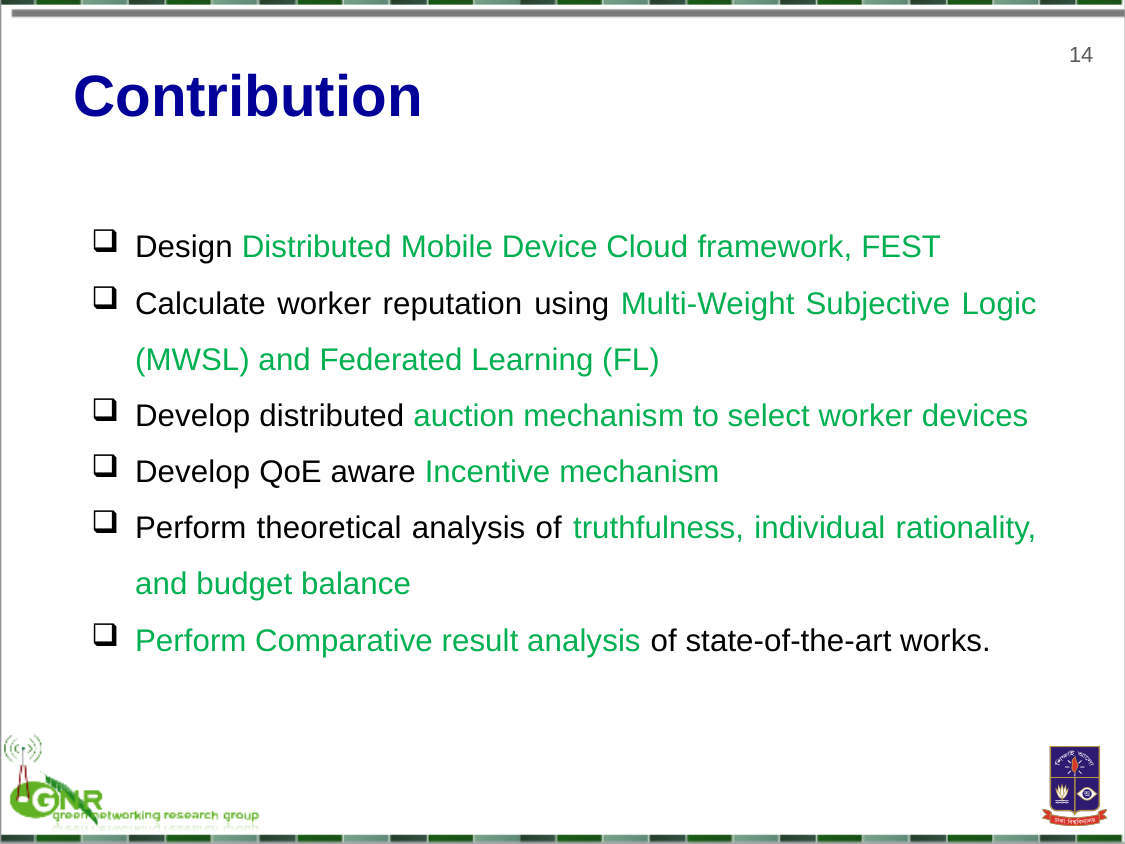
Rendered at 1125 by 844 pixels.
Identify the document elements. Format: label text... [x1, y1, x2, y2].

text_box Contribution [62, 46, 864, 113]
text_box [679, 610, 1099, 666]
picture [0, 0, 1125, 844]
slide_number 14 [1040, 21, 1109, 87]
text_box Design Distributed Mobile Device Cloud framework, FEST Calculate worker reputation using Multi-Weight Subjective Logic (MWSL) and Federated Learning (FL) Develop distributed auction mechanism to select worker devices Develop QoE aware Incentive mechanism Perform theoretical analysis of truthfulness, individual rationality, and budget balance Perform Comparative result analysis of state-of-the-art works. [67, 196, 1049, 631]
